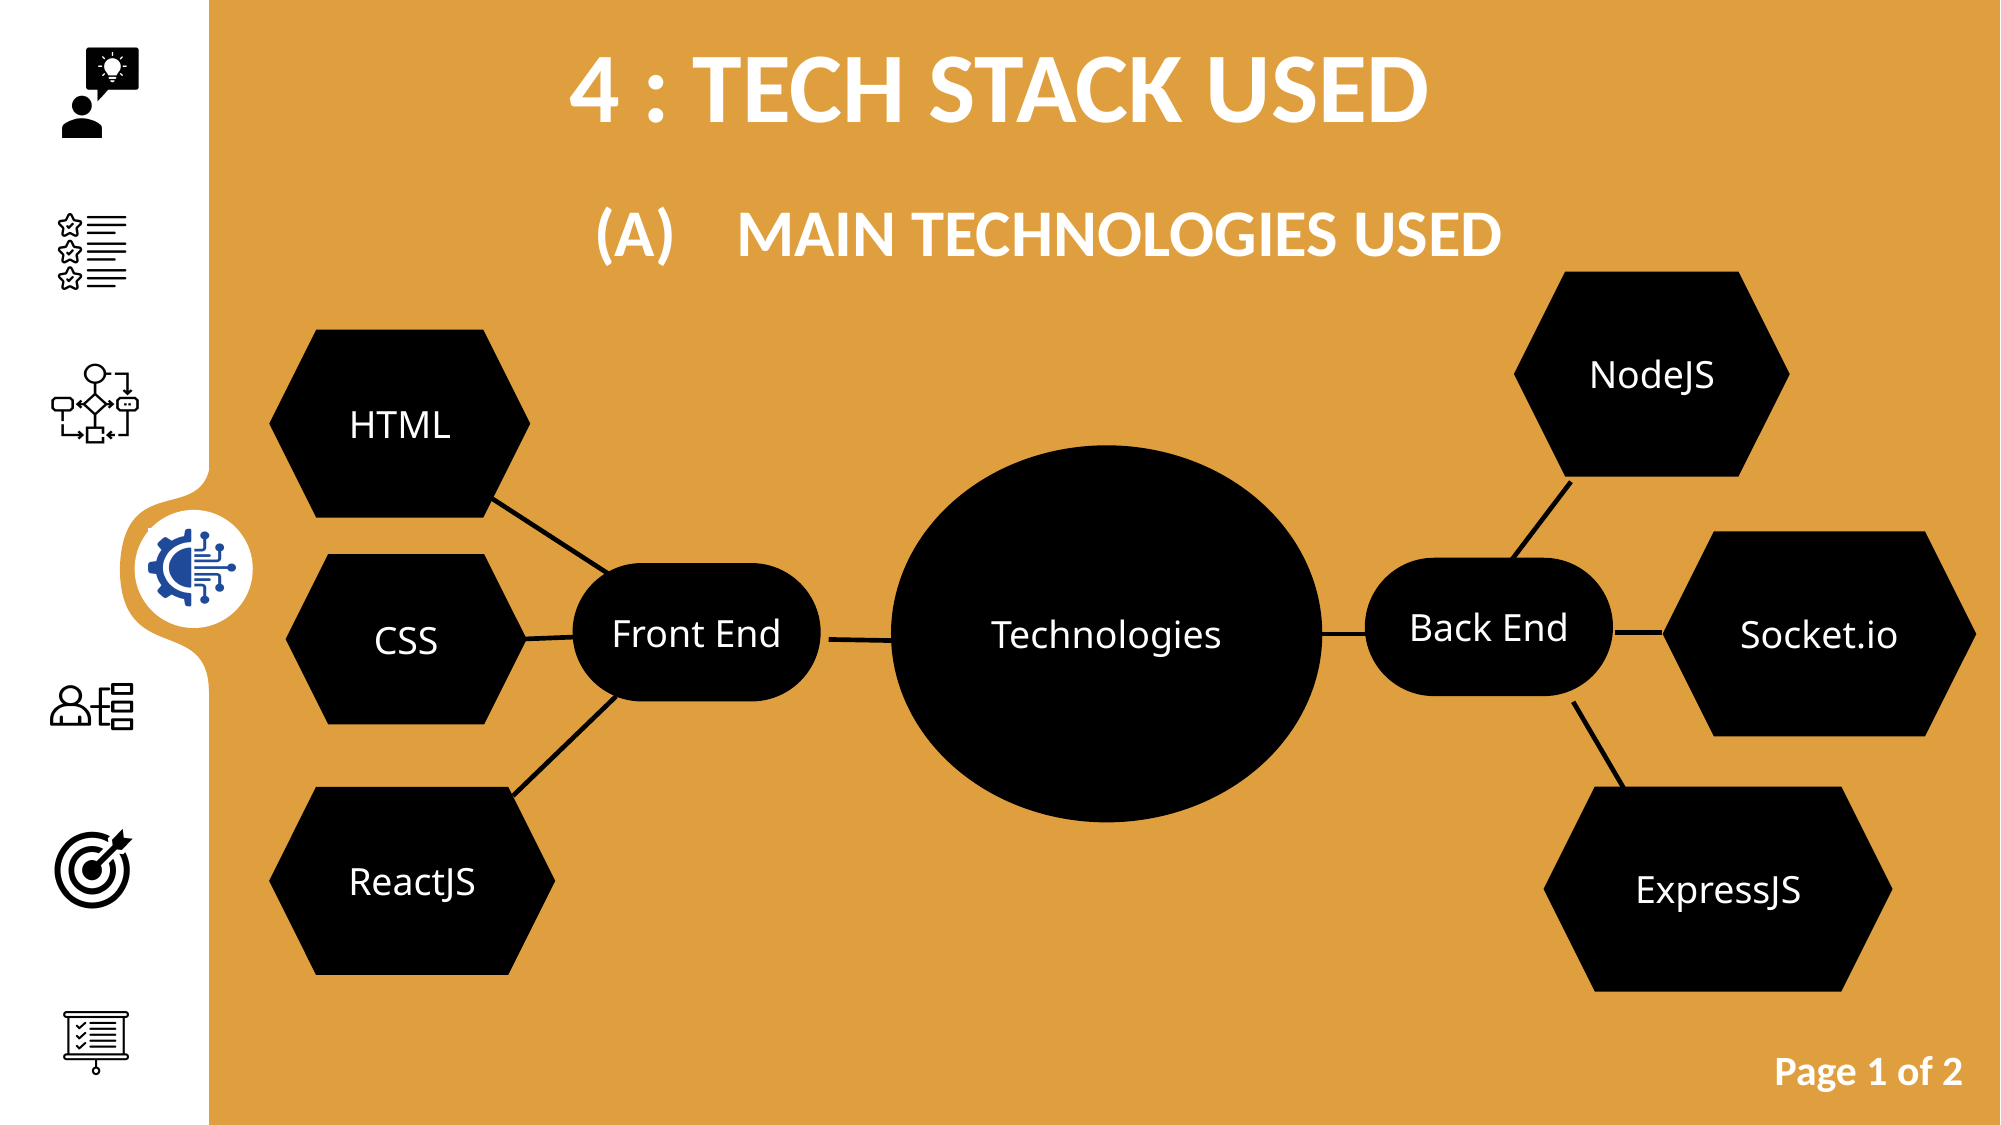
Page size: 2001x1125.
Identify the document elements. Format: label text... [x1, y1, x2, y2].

text_box Front End [572, 563, 821, 702]
picture [45, 37, 155, 147]
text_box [1511, 481, 1571, 560]
text_box Page 1 of 2 [1759, 1036, 1984, 1101]
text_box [1573, 701, 1624, 788]
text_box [491, 497, 609, 574]
text_box (A) MAIN TECHNOLOGIES USED [579, 182, 1588, 277]
picture [48, 361, 142, 446]
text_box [512, 696, 617, 796]
text_box Socket.io [1662, 531, 1977, 737]
text_box Technologies [890, 551, 1323, 823]
picture [39, 659, 144, 754]
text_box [0, 339, 1710, 551]
picture [62, 1009, 130, 1077]
text_box ExpressJS [1543, 786, 1893, 992]
text_box NodeJS [1531, 271, 1790, 477]
picture [48, 509, 134, 589]
text_box CSS [285, 554, 527, 725]
text_box Back End [1364, 557, 1614, 697]
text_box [512, 636, 580, 640]
picture [46, 820, 141, 917]
text_box HTML [311, 329, 488, 339]
text_box 4 : TECH STACK USED [412, 14, 1588, 150]
picture [54, 213, 130, 290]
text_box ReactJS [269, 786, 556, 975]
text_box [134, 509, 253, 628]
